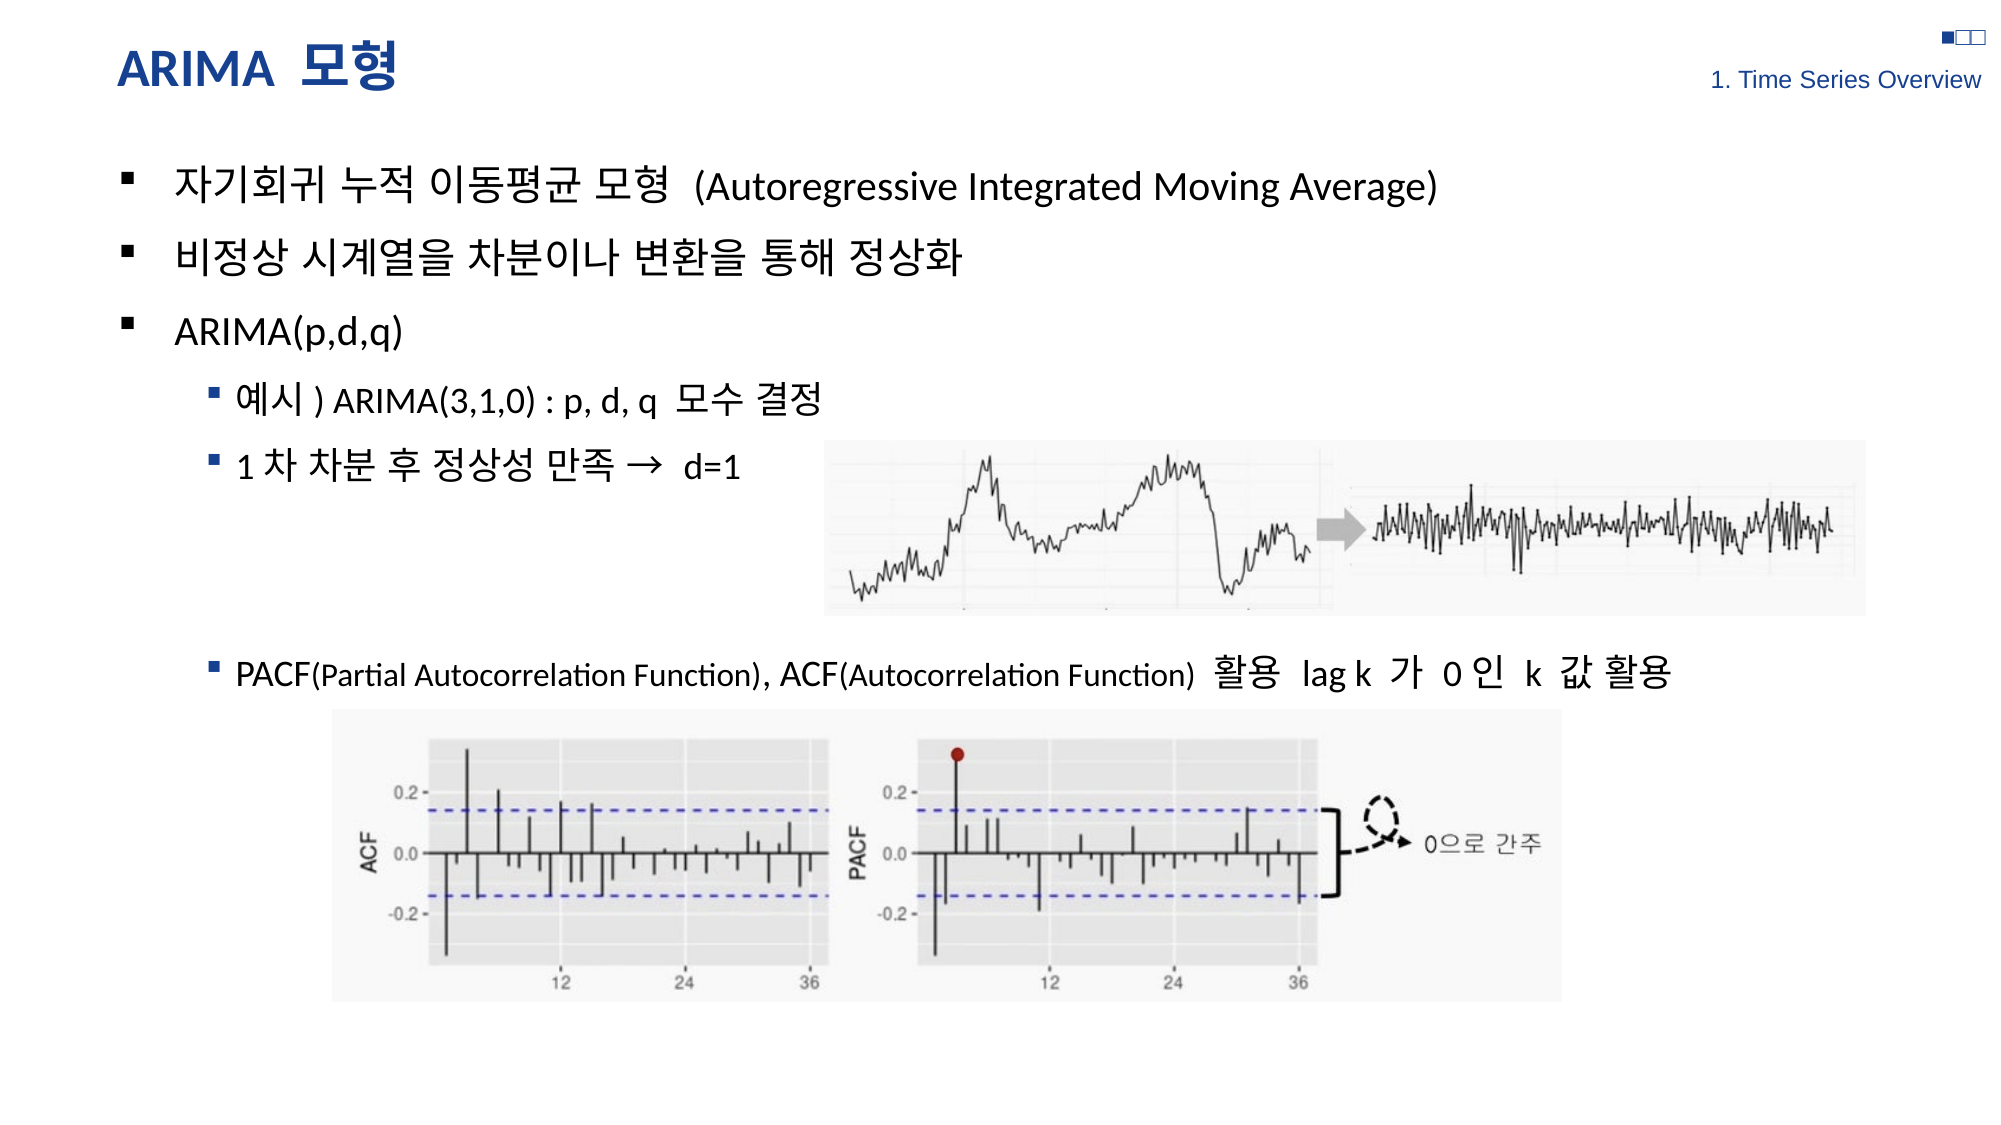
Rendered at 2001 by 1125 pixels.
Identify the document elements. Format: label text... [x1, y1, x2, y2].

title ARIMA 모형 [117, 30, 1776, 108]
list 자기회귀 누적 이동평균 모형 (Autoregressive Integrated Moving Average) 비정상 시계열을 차분이나 변환을 통해 정상화 ARIMA(p,d,q) 예시) ARIMA(3,1,0) : p, d, q 모수 결정 1차 차분 후 정상성 만족 → d=1 PACF(Partial Autocorrelation Function), ACF(Autocorrelation Function) 활용 lag k 가 0인 k 값 활용 [118, 149, 1893, 346]
picture [824, 440, 1866, 616]
picture [332, 709, 1562, 1002]
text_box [1709, 10, 1986, 93]
